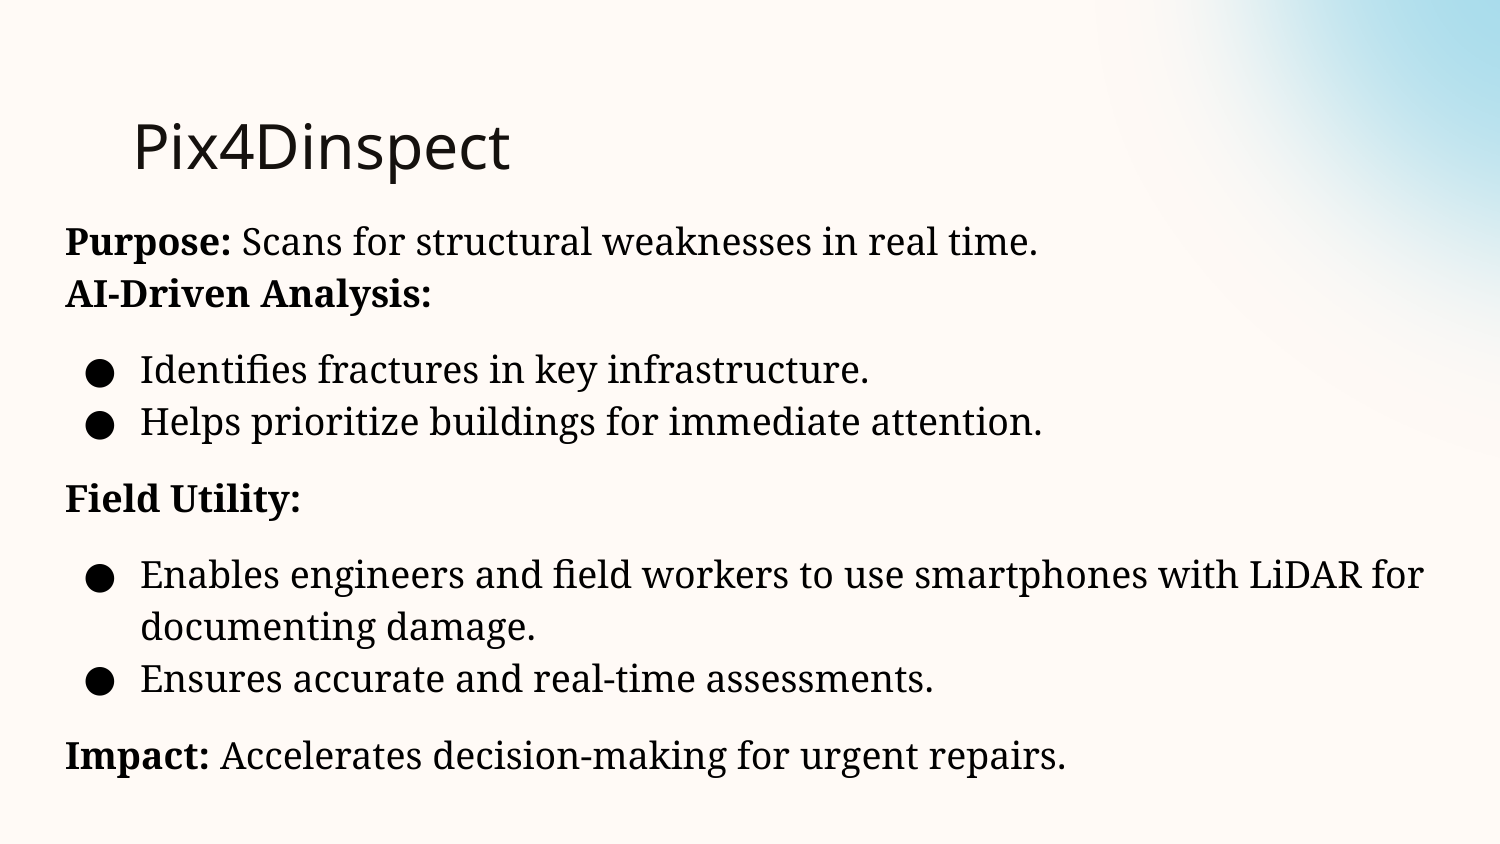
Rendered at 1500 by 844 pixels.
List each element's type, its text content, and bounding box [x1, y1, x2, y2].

list Purpose: Scans for structural weaknesses in real time. AI-Driven Analysis: Identifies fractures in key infrastructure. Helps prioritize buildings for immediate attention. Field Utility: Enables engineers and field workers to use smartphones with LiDAR for documenting damage. Ensures accurate and real-time assessments. Impact: Accelerates decision-making for urgent repairs. [53, 238, 1474, 802]
title Pix4Dinspect [117, 92, 1383, 183]
picture [749, 0, 1500, 756]
